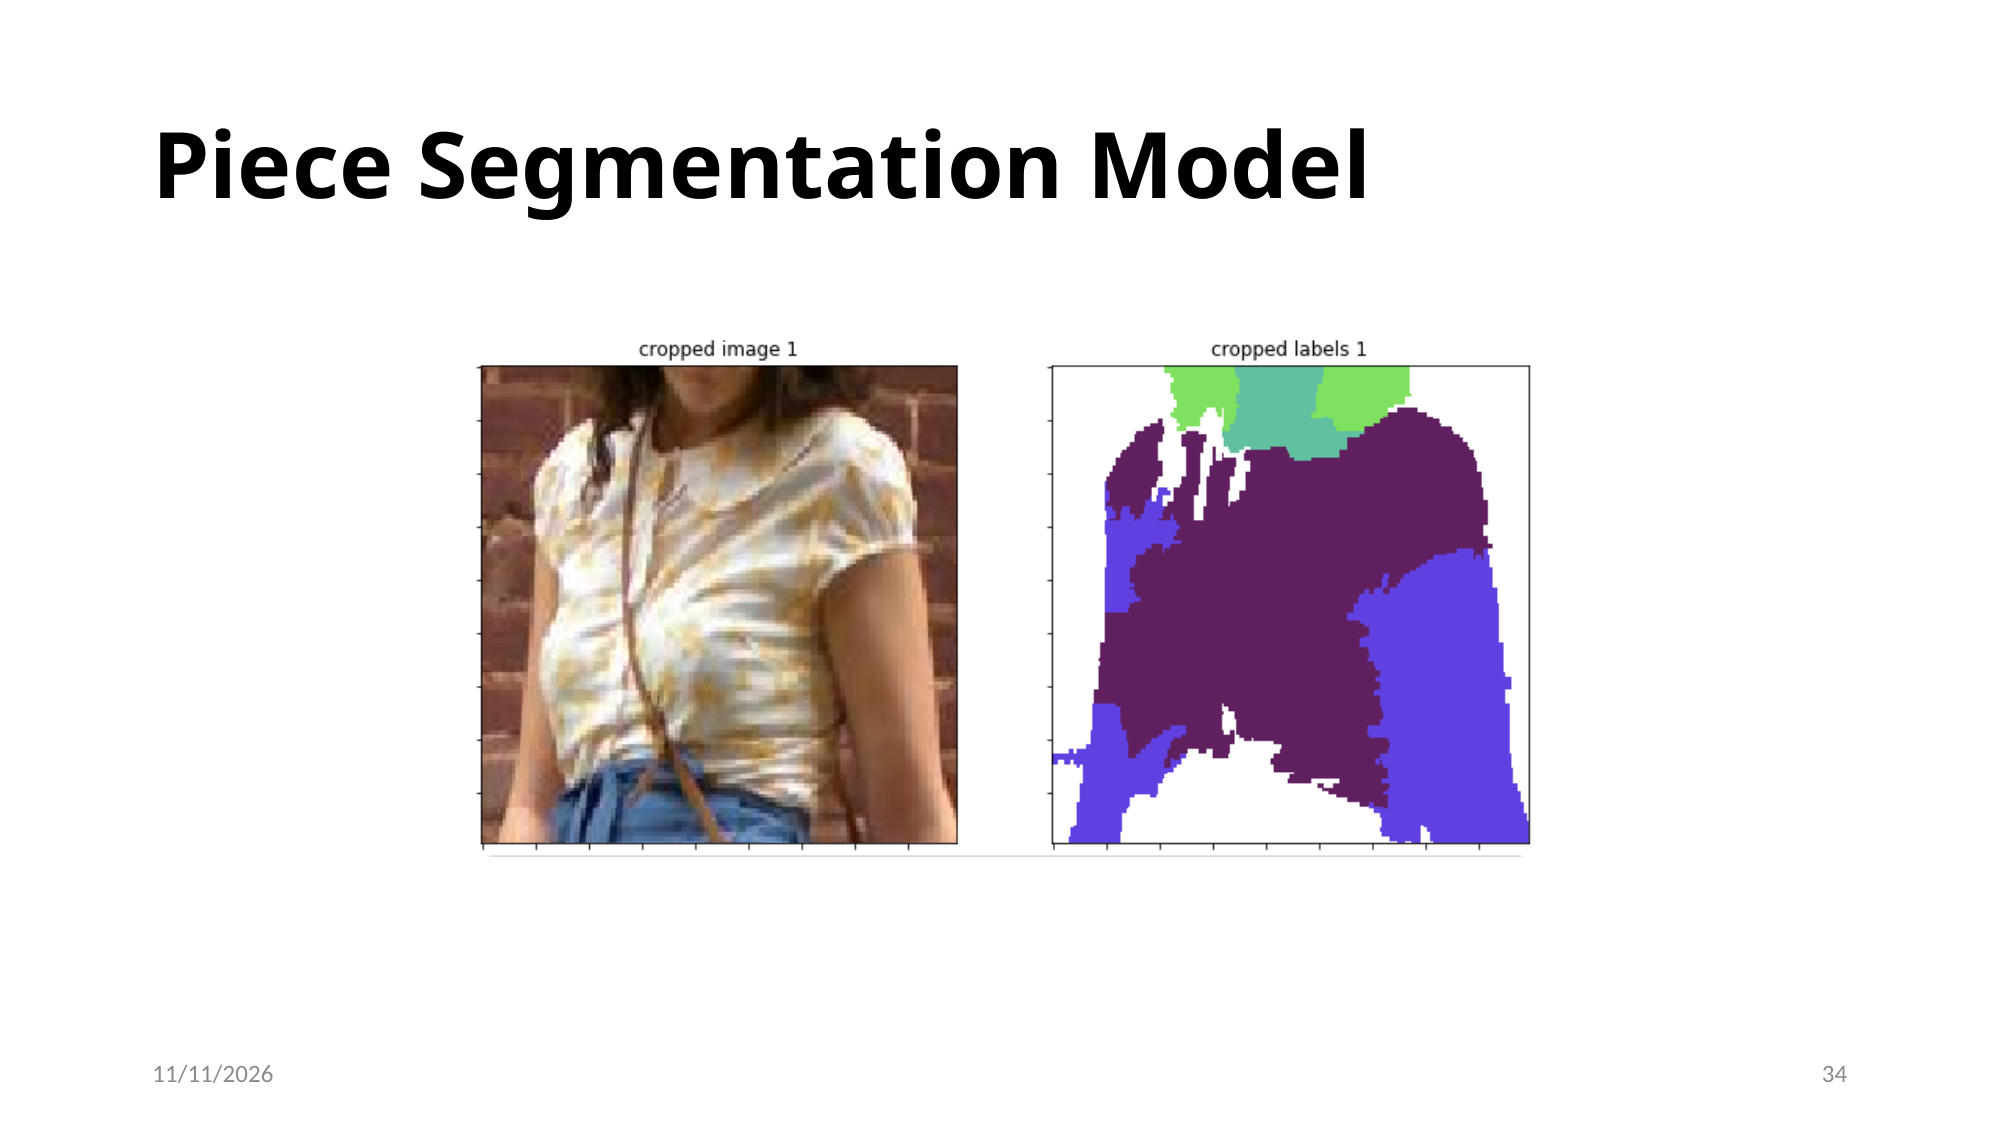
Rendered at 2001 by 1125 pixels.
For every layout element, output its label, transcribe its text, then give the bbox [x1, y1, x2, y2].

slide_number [137, 1042, 588, 1103]
title Piece Segmentation Model [137, 59, 1863, 278]
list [453, 328, 1557, 857]
slide_number 34 [1412, 1042, 1863, 1103]
